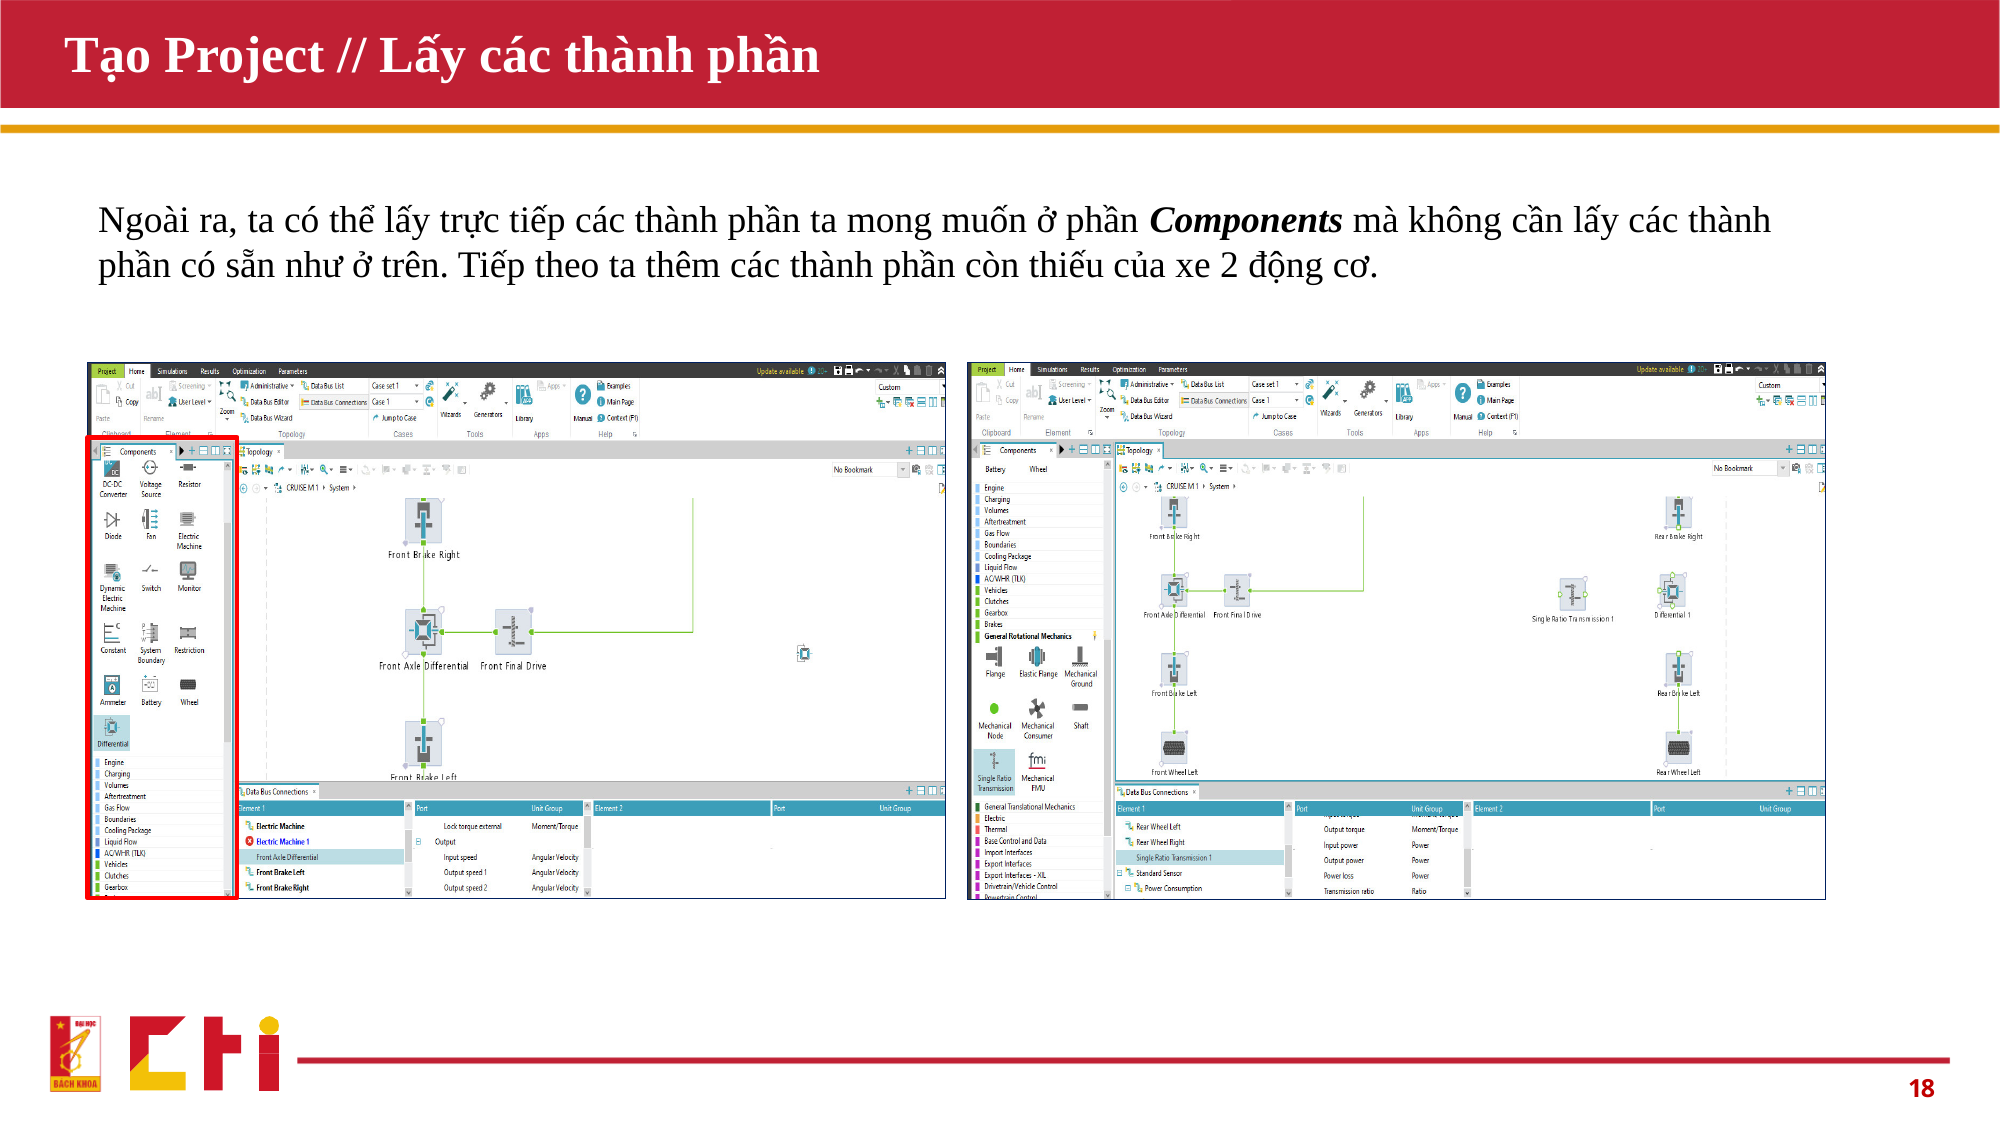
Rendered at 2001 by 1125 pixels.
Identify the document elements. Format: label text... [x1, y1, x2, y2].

text_box Ngoài ra, ta có thể lấy trực tiếp các thành phần ta mong muốn ở phần Components mà không cần lấy các thành phần có sẵn như ở trên. Tiếp theo ta thêm các thành phần còn thiếu của xe 2 động cơ. [83, 187, 1821, 293]
picture [259, 1016, 279, 1091]
text_box Tạo Project // Lấy các thành phần [62, 18, 921, 84]
slide_number 18 [1901, 1071, 1944, 1125]
picture [0, 0, 2000, 1092]
